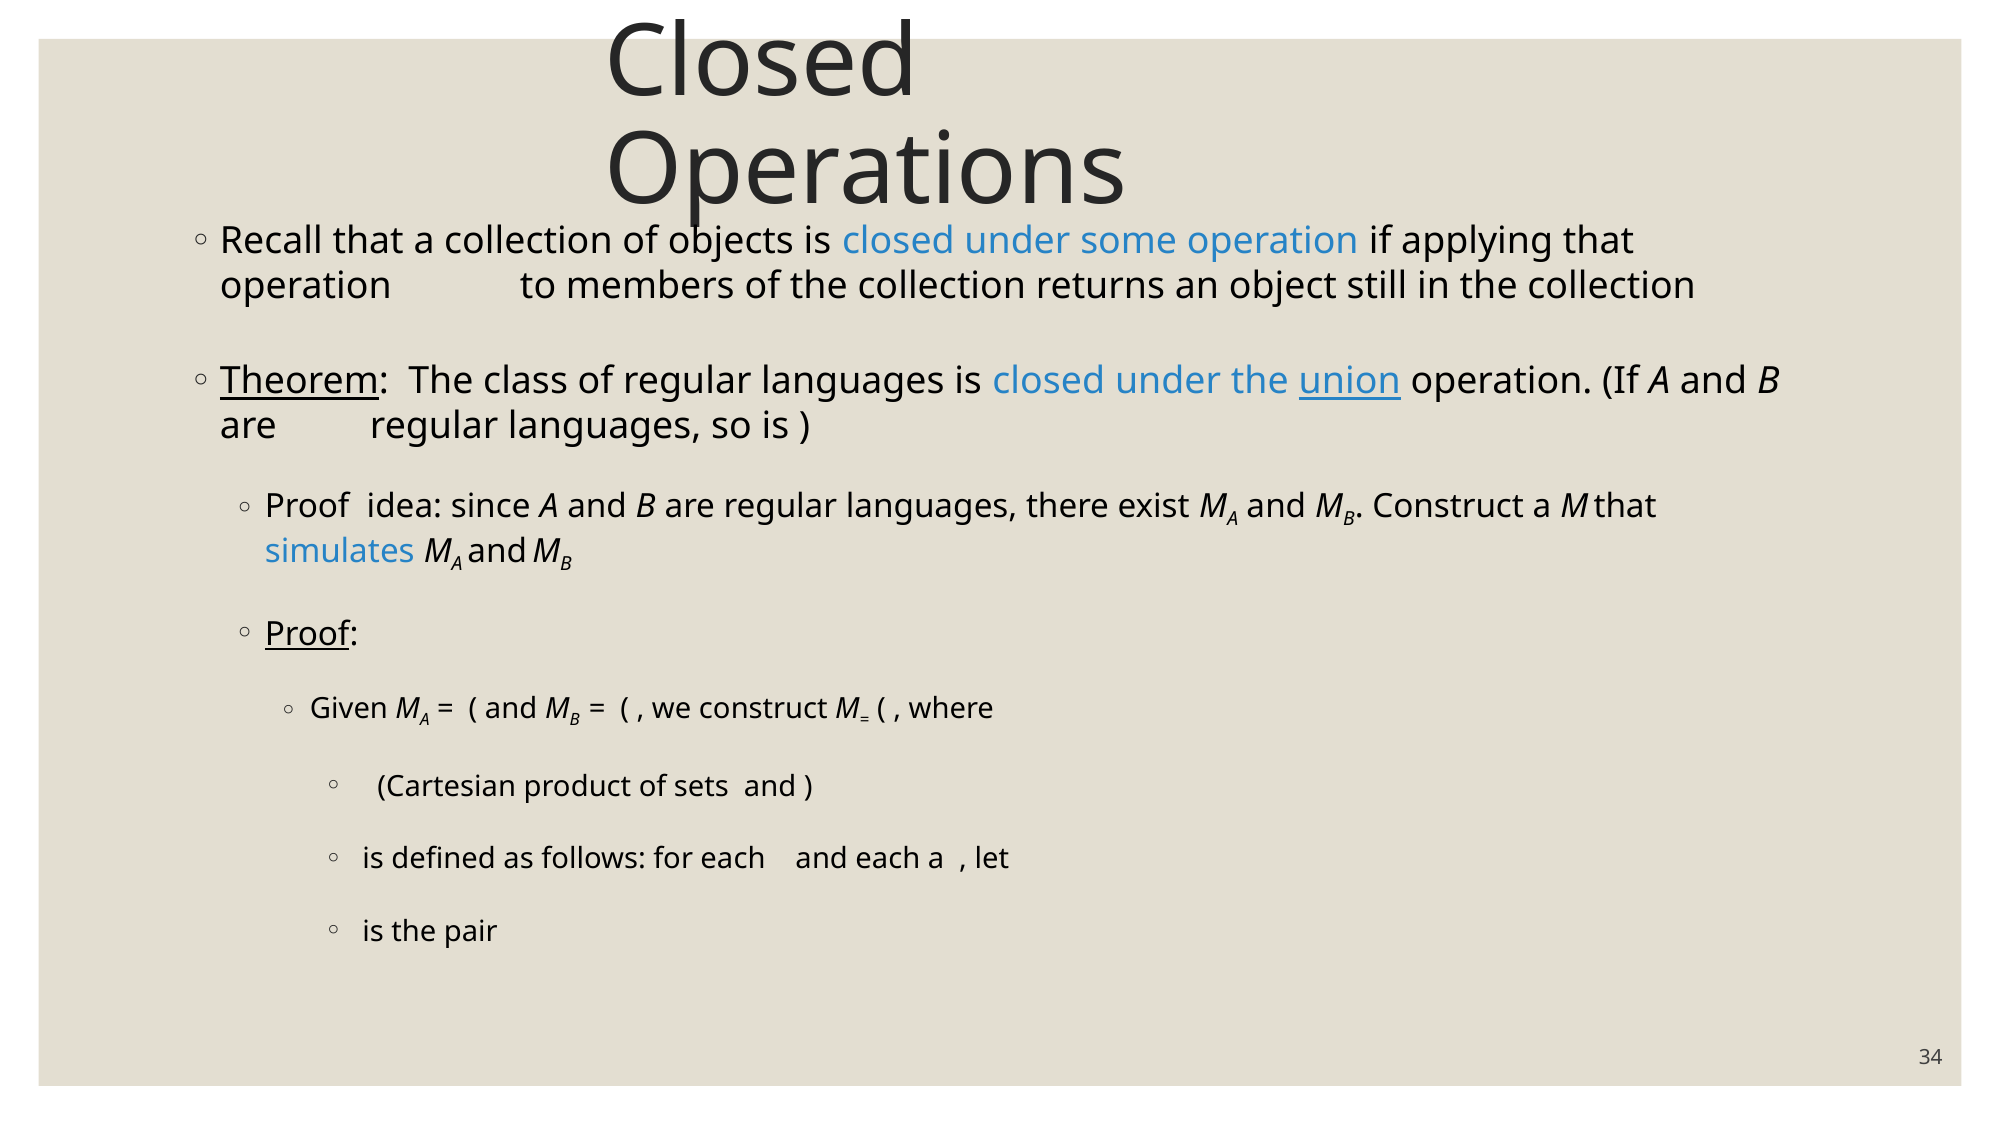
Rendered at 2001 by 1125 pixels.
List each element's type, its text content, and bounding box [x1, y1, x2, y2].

title Closed Operations [589, 47, 1399, 187]
slide_number 34 [1717, 1034, 1958, 1080]
